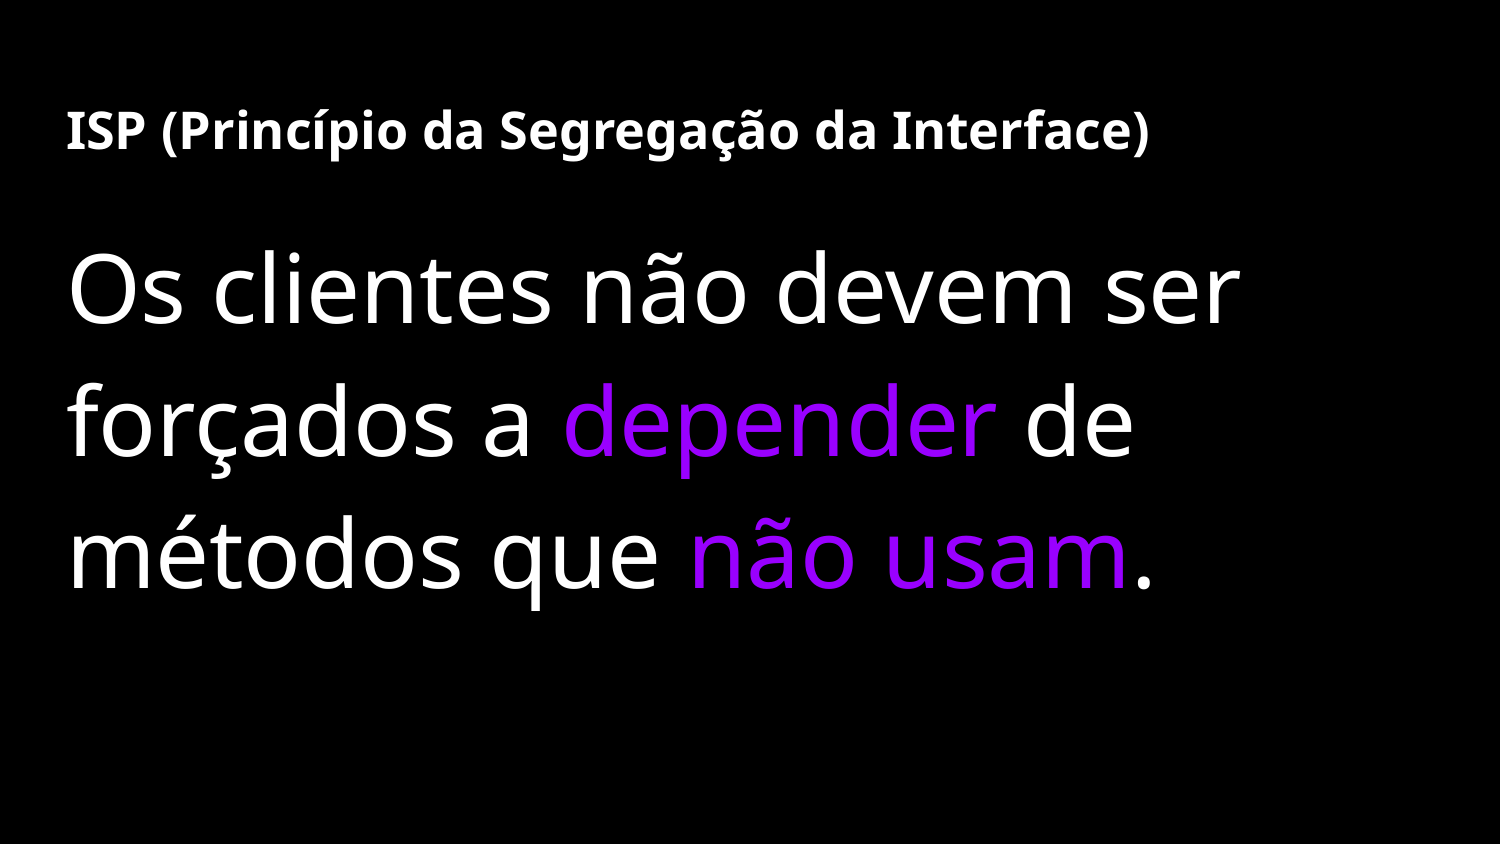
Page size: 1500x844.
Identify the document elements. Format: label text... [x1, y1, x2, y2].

title ISP (Princípio da Segregação da Interface) [51, 72, 1449, 167]
list Os clientes não devem ser forçados a depender de métodos que não usam. [51, 195, 1449, 696]
